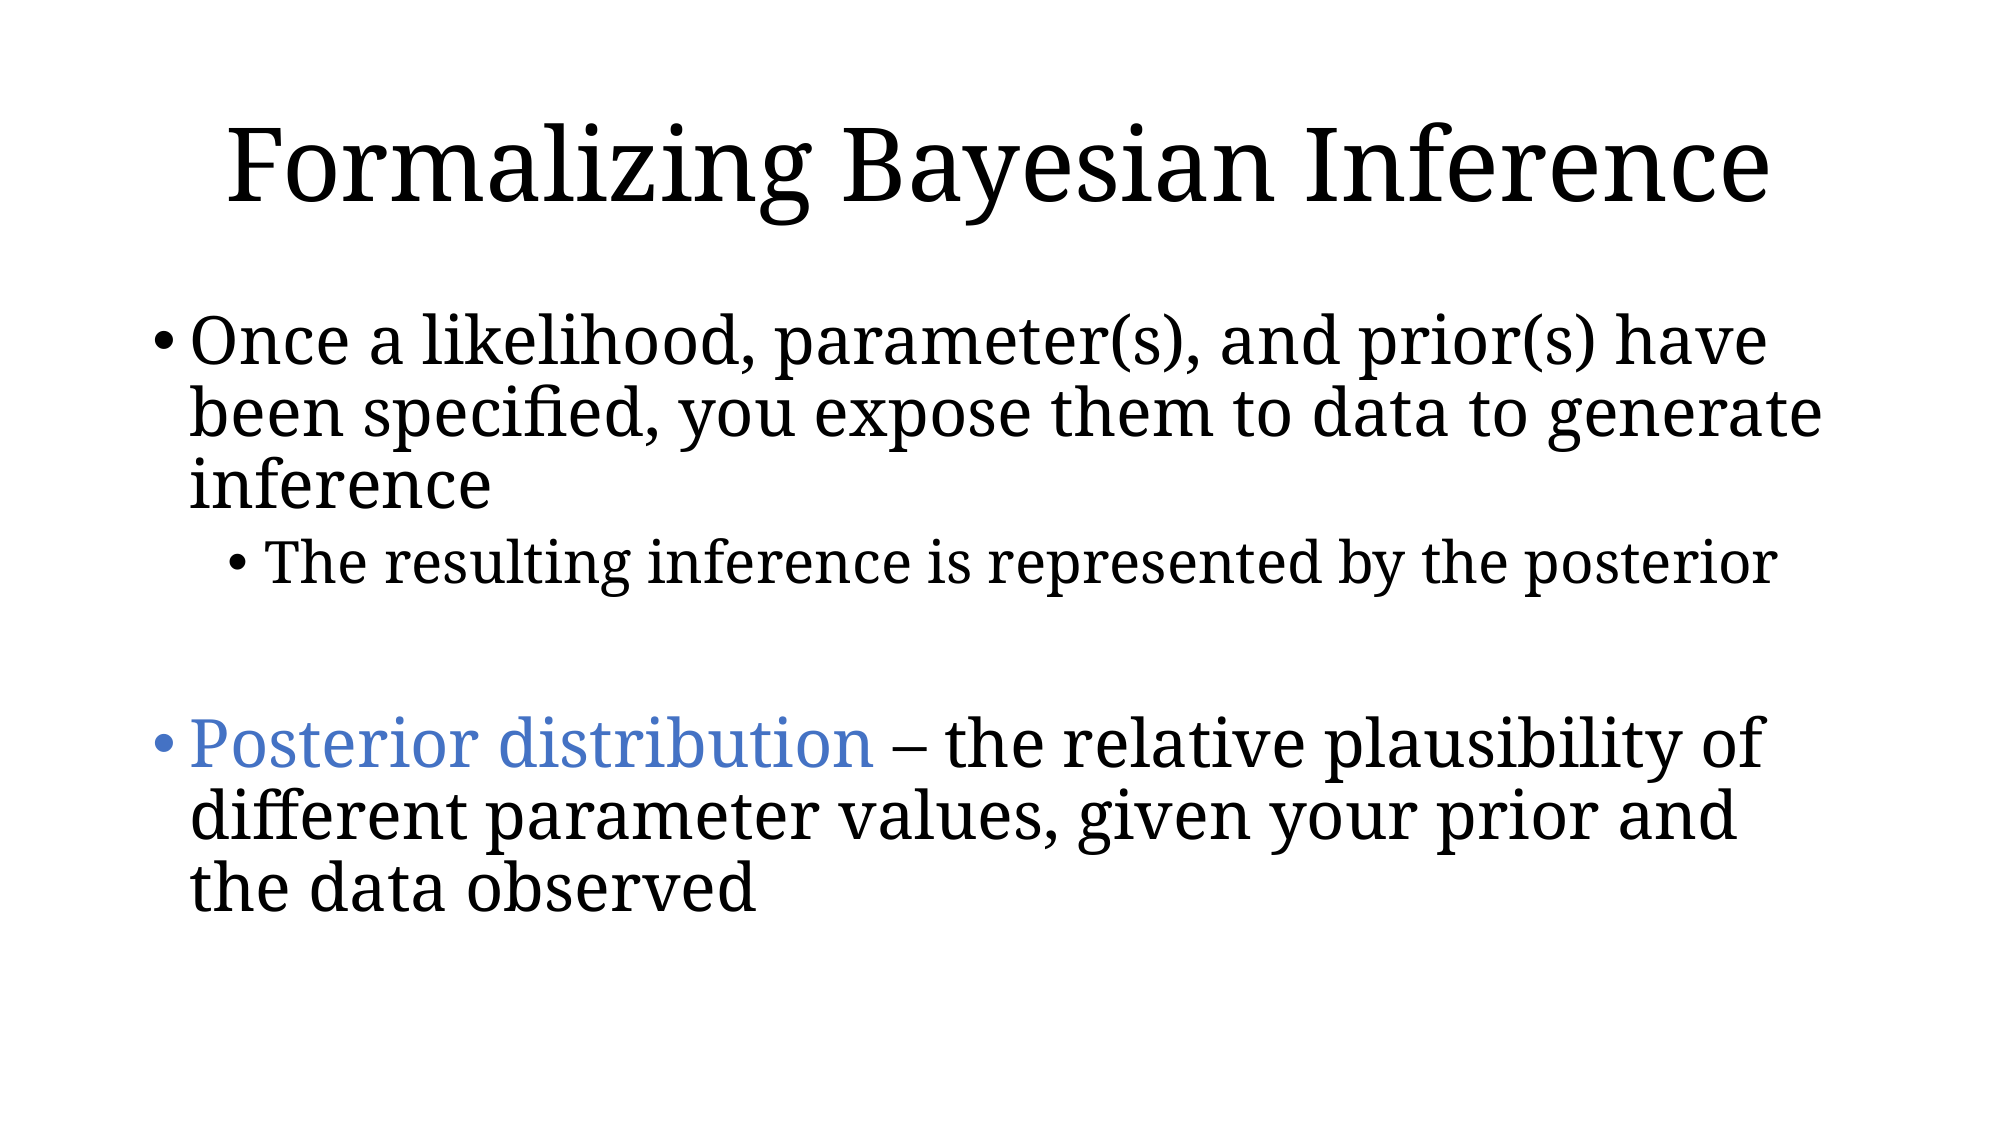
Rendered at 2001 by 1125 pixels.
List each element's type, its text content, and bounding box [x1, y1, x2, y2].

title Formalizing Bayesian Inference [137, 59, 1863, 278]
list Once a likelihood, parameter(s), and prior(s) have been specified, you expose them to data to generate inference The resulting inference is represented by the posterior Posterior distribution – the relative plausibility of different parameter values, given your prior and the data observed [137, 299, 1863, 1014]
